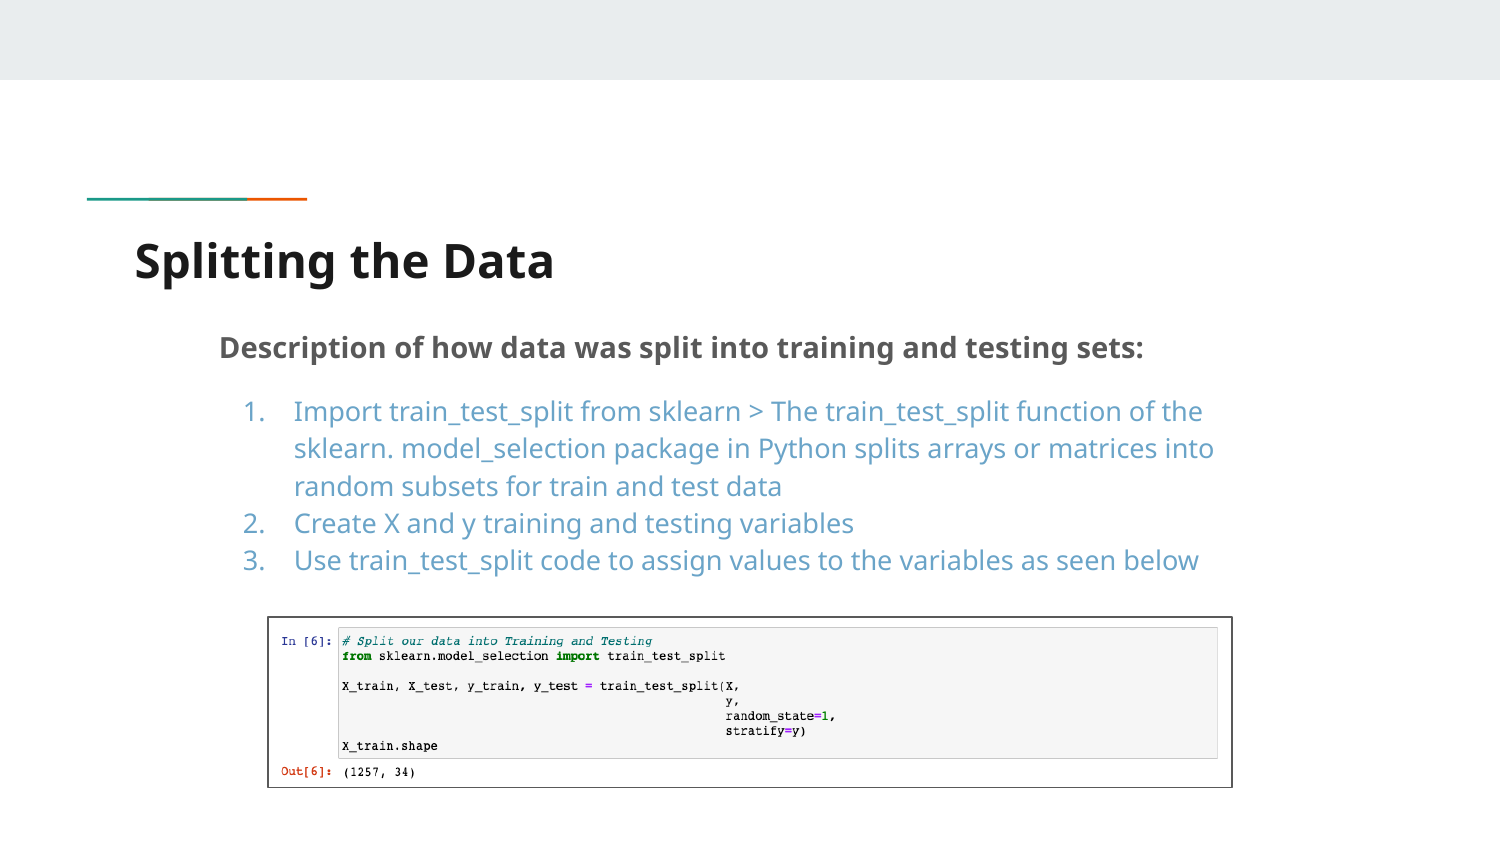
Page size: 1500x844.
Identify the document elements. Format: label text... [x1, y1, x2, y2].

list Description of how data was split into training and testing sets: Import train_test_split from sklearn > The train_test_split function of the sklearn. model_selection package in Python splits arrays or matrices into random subsets for train and test data Create X and y training and testing variables Use train_test_split code to assign values to the variables as seen below [203, 309, 1297, 613]
picture [268, 617, 1232, 788]
title Splitting the Data [119, 216, 1381, 305]
